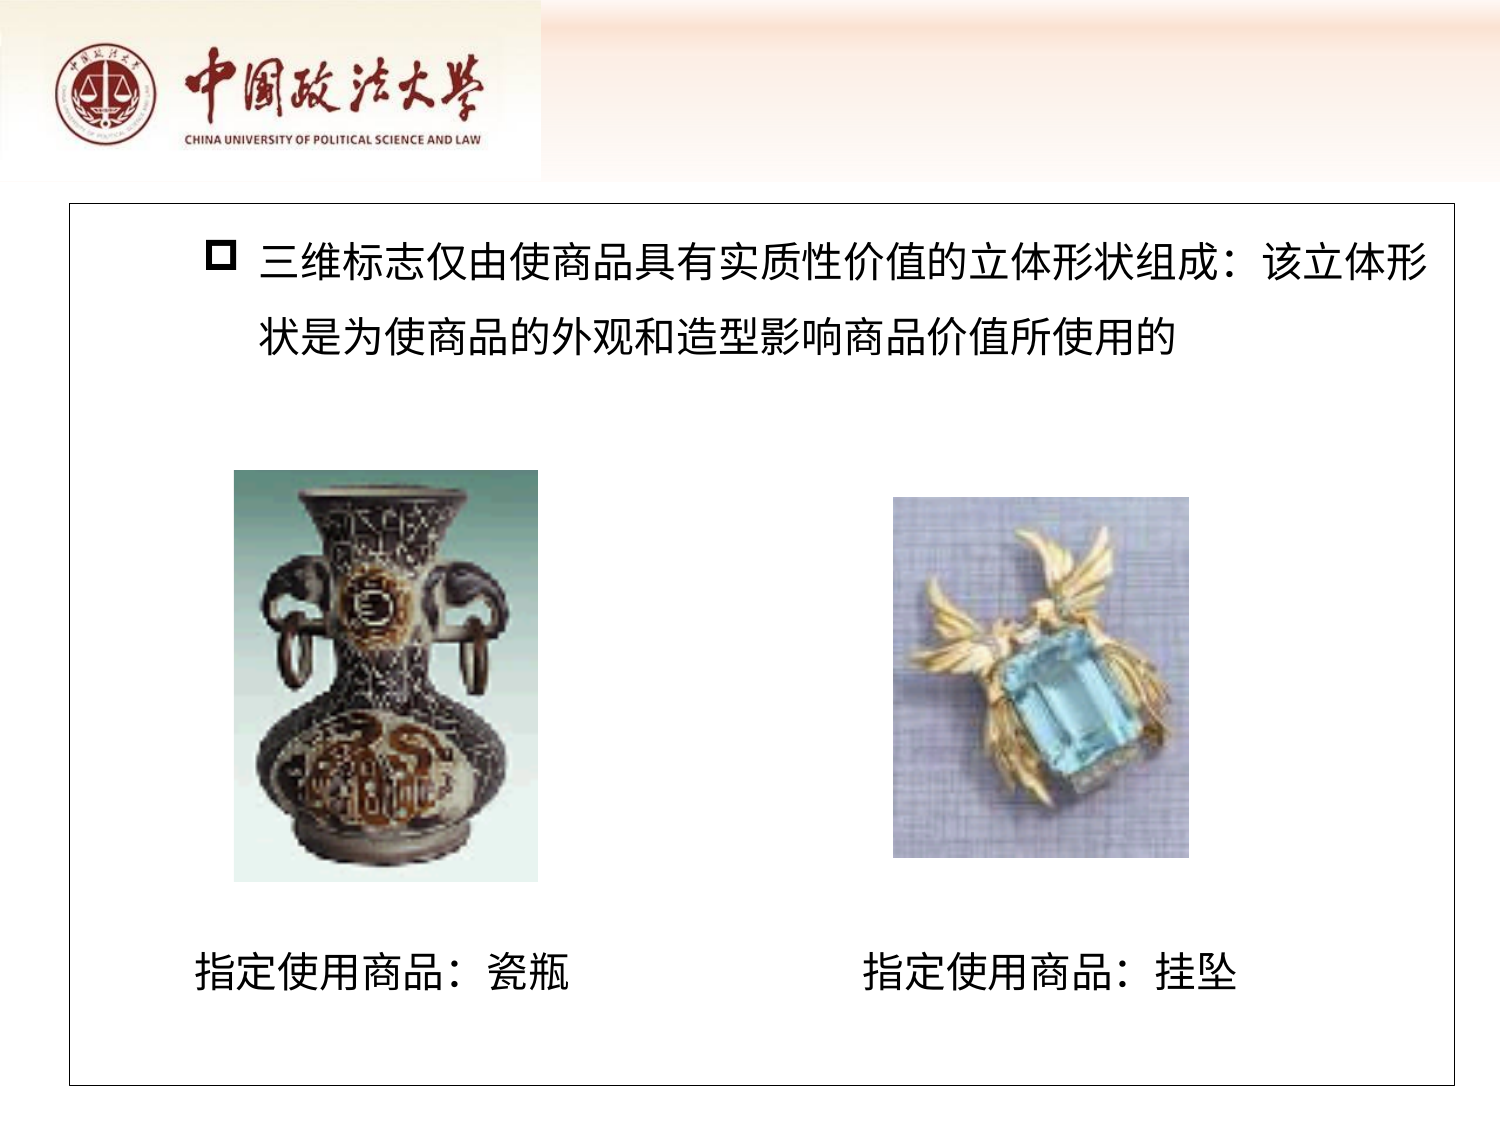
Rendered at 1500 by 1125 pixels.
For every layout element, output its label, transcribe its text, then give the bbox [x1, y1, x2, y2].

text_box 指定使用商品：瓷瓶 [179, 912, 596, 1003]
picture [893, 497, 1189, 858]
list 三维标志仅由使商品具有实质性价值的立体形状组成：该立体形状是为使商品的外观和造型影响商品价值所使用的 [69, 203, 1455, 1086]
text_box 指定使用商品：挂坠 [847, 912, 1265, 1003]
picture [233, 469, 542, 886]
picture [0, 0, 1500, 182]
